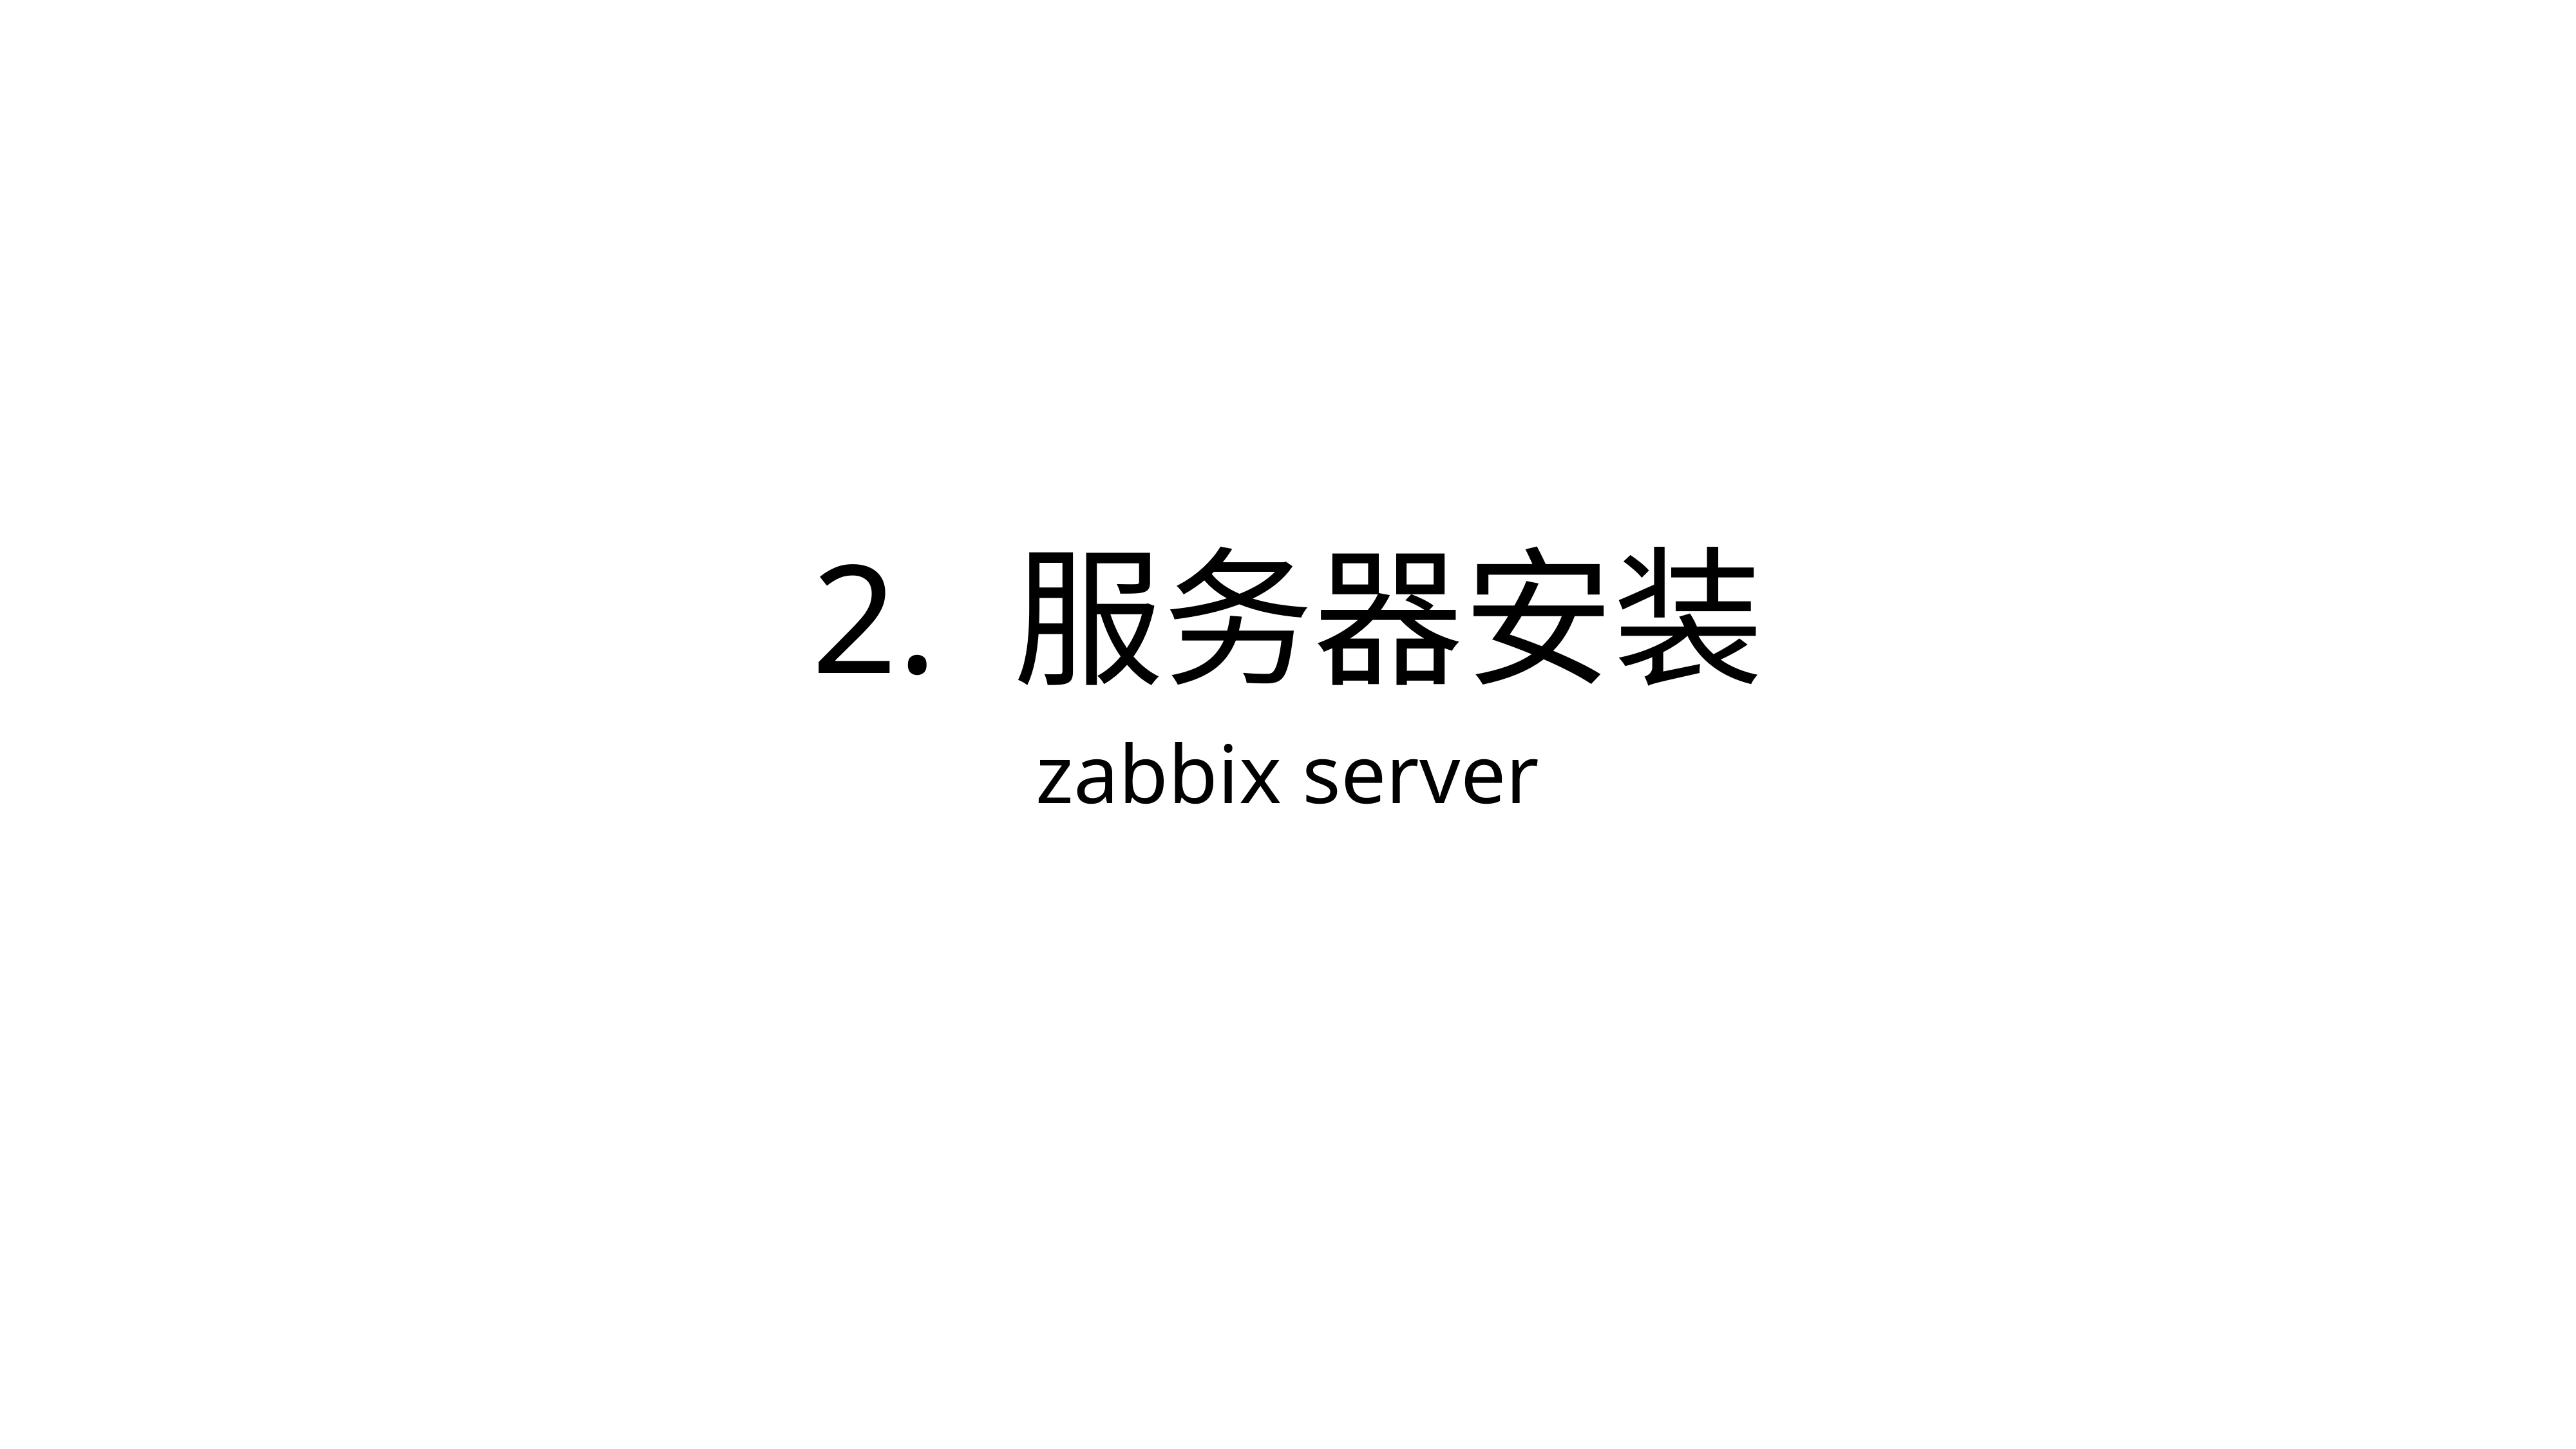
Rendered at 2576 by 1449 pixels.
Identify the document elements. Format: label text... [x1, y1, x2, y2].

title 2. 服务器安装 zabbix server [493, 388, 2083, 918]
